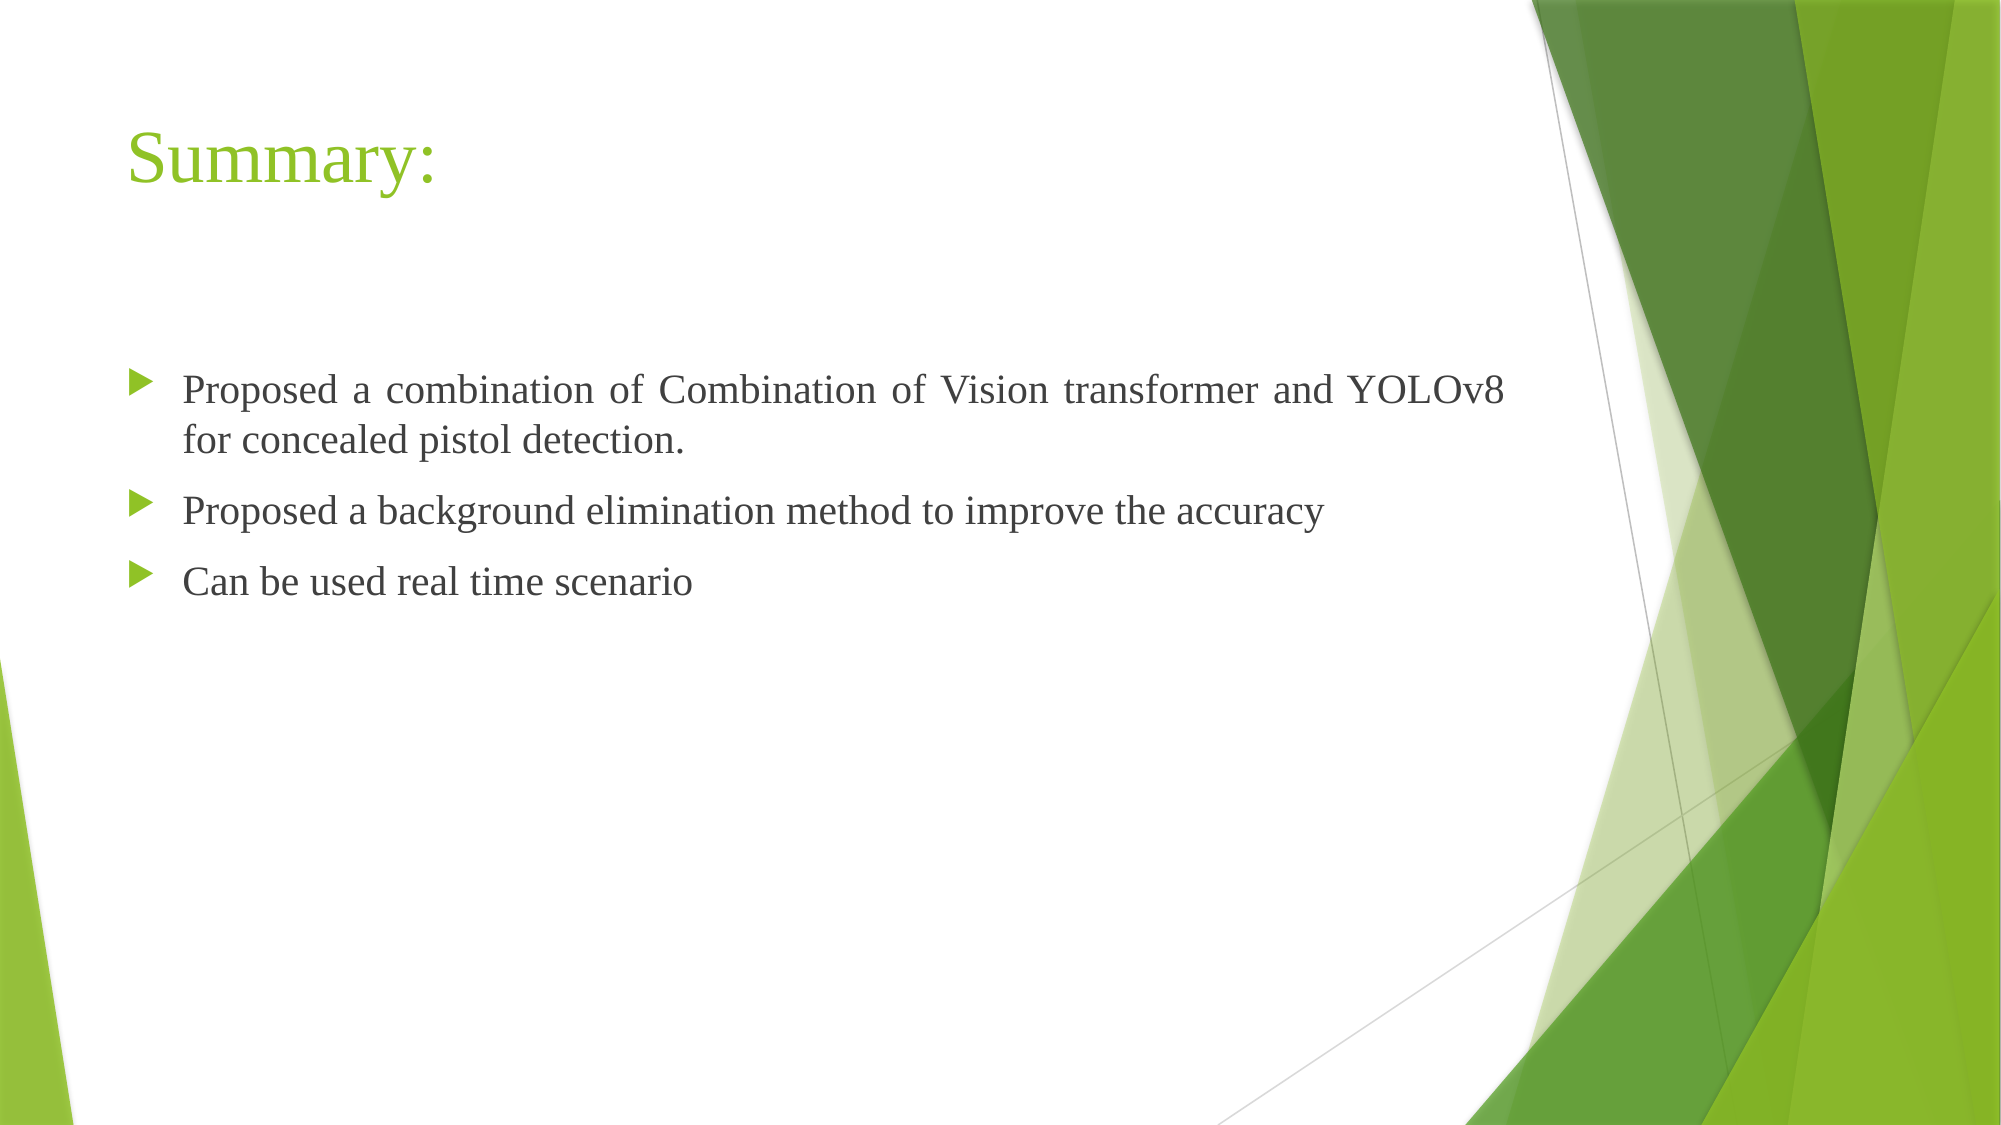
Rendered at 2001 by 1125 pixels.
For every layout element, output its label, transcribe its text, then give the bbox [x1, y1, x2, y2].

title Summary: [111, 99, 1522, 317]
list Proposed a combination of Combination of Vision transformer and YOLOv8 for concealed pistol detection. Proposed a background elimination method to improve the accuracy Can be used real time scenario [111, 354, 1522, 992]
